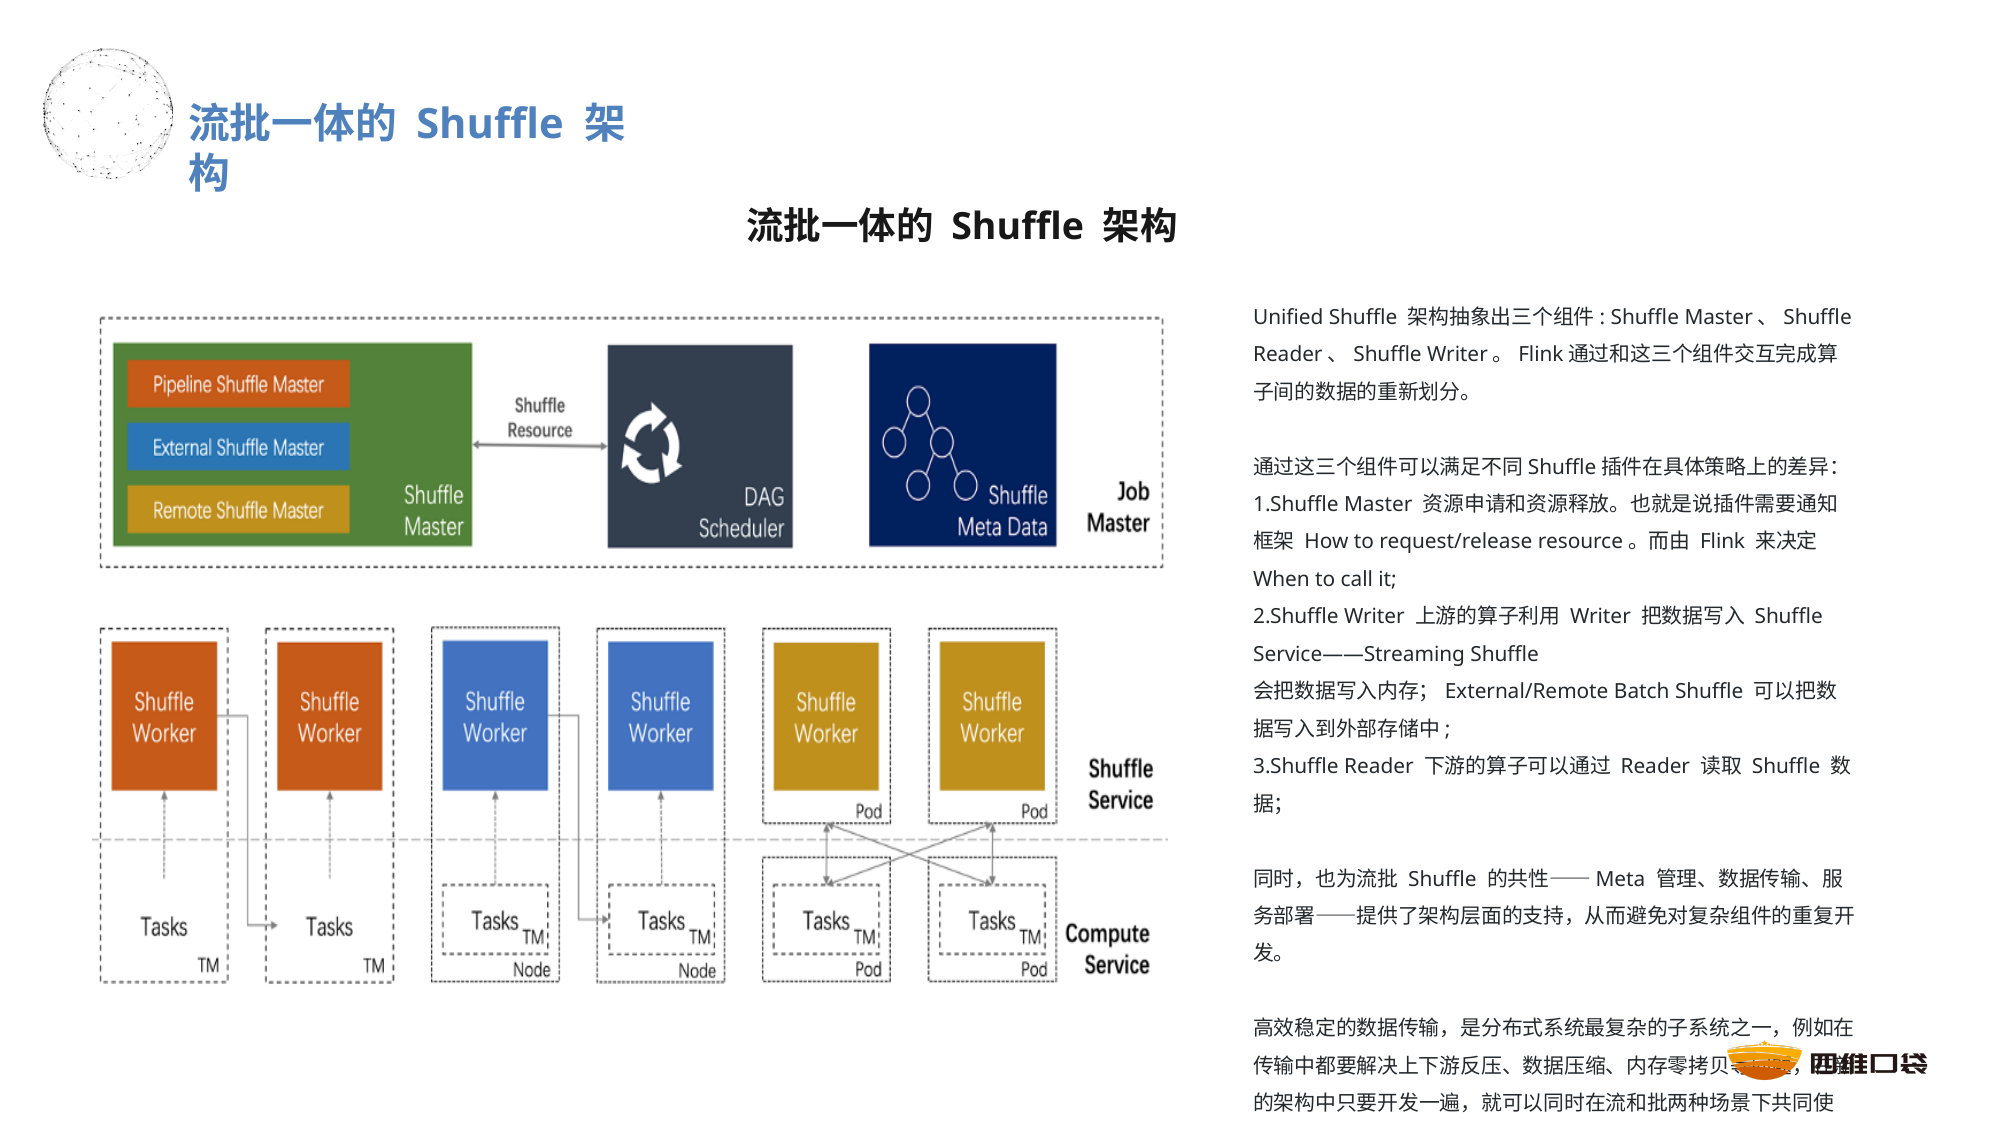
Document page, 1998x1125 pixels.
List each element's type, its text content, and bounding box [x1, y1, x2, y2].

text_box Unified Shuffle 架构抽象出三个组件: Shuffle Master、Shuffle Reader、Shuffle Writer。Flink通过和这三个组件交互完成算子间的数据的重新划分。 通过这三个组件可以满足不同Shuffle插件在具体策略上的差异： Shuffle Master 资源申请和资源释放。也就是说插件需要通知框架 How to request/release resource。而由 Flink 来决定 When to call it; Shuffle Writer 上游的算子利用 Writer 把数据写入 Shuffle Service——Streaming Shuffle 会把数据写入内存；External/Remote Batch Shuffle 可以把数据写入到外部存储中; Shuffle Reader 下游的算子可以通过 Reader 读取 Shuffle 数据； 同时，也为流批 Shuffle 的共性——Meta 管理、数据传输、服务部署——提供了架构层面的支持，从而避免对复杂组件的重复开发。 高效稳定的数据传输，是分布式系统最复杂的子系统之一，例如在传输中都要解决上下游反压、数据压缩、内存零拷贝等问题，在新的架构中只要开发一遍，就可以同时在流和批两种场景下共同使用，大大减少了开发和维护的成本。 [1253, 291, 1857, 1125]
picture [42, 47, 174, 179]
picture [92, 304, 1169, 993]
picture [1719, 1034, 1935, 1086]
text_box 流批一体的 Shuffle 架构 [180, 88, 650, 204]
text_box 流批一体的 Shuffle 架构 [740, 196, 1533, 253]
